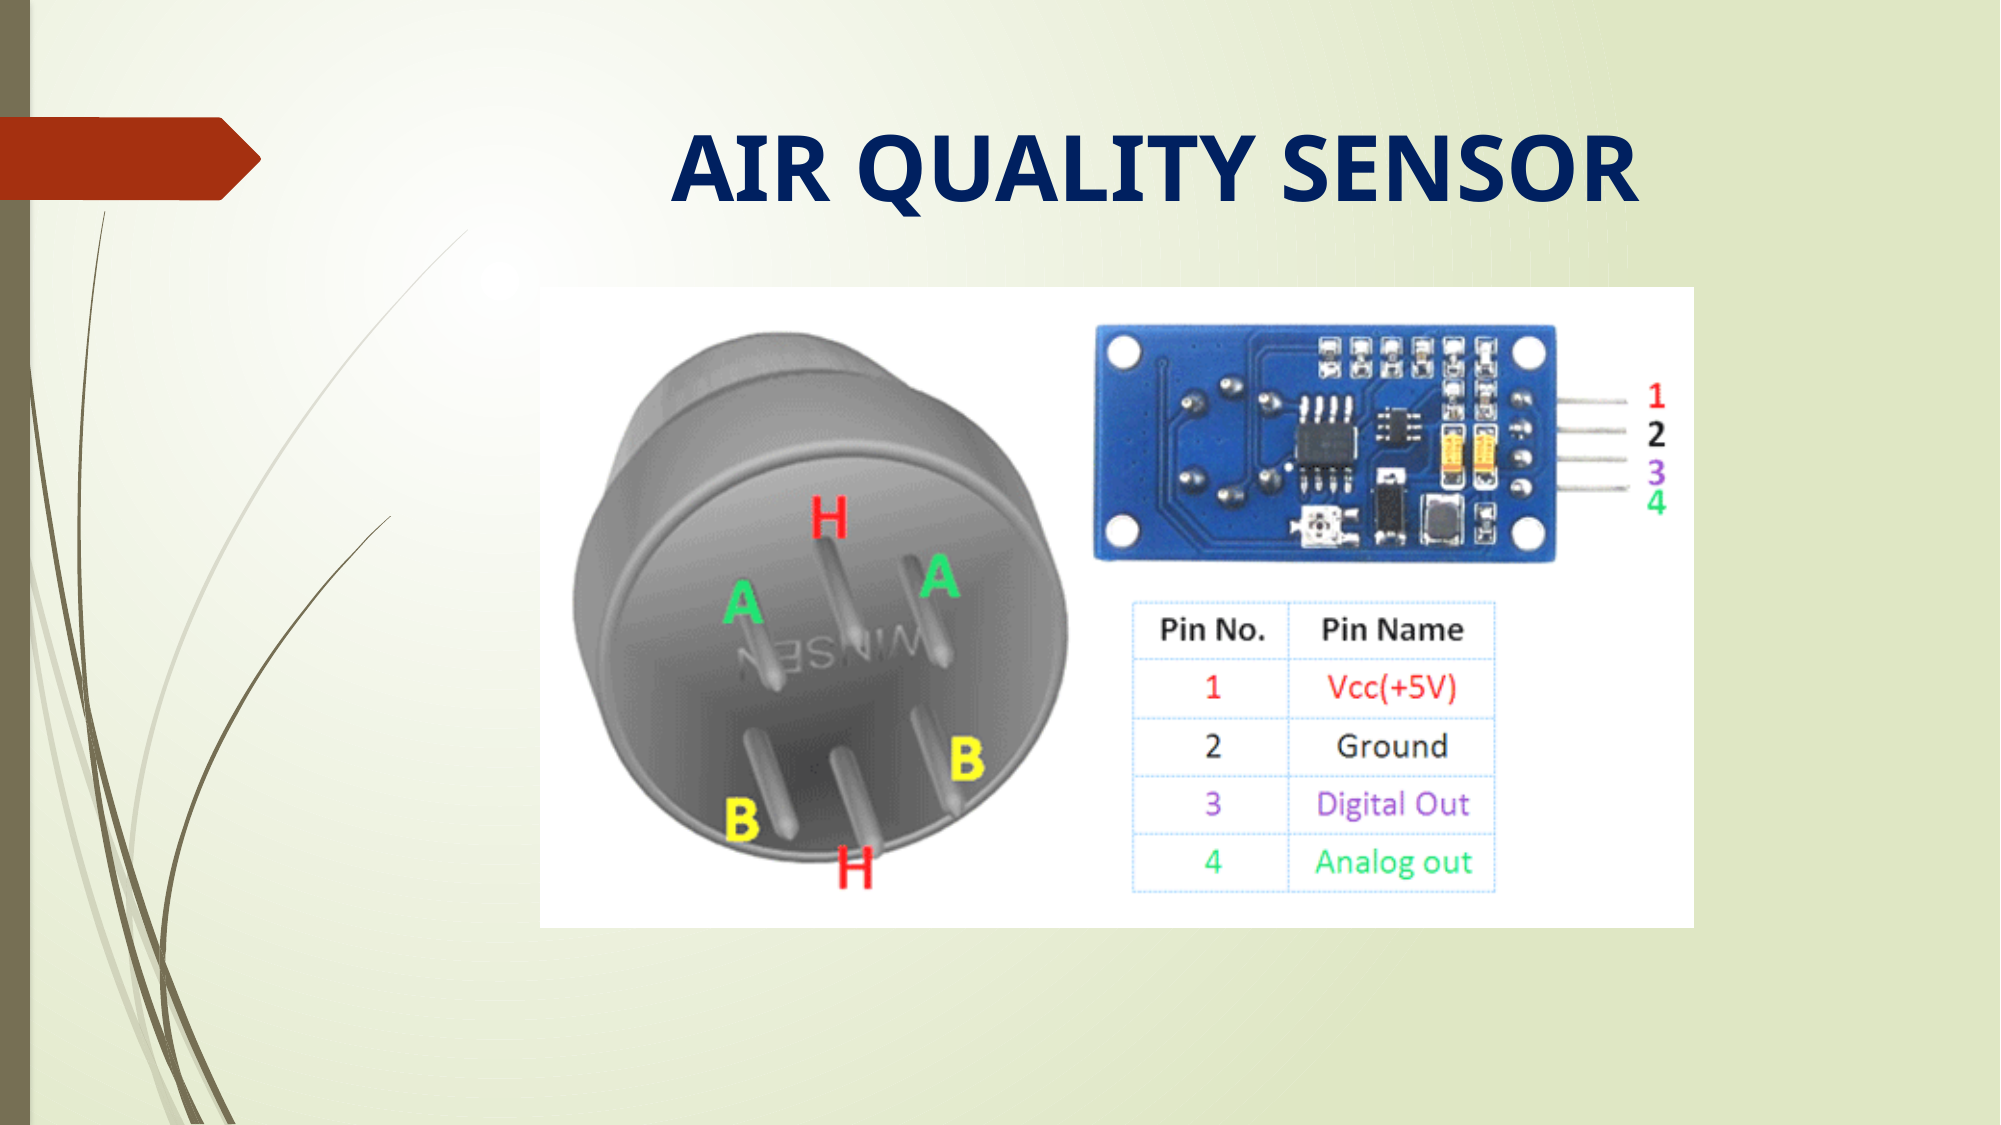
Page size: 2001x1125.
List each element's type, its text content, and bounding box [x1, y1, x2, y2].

title AIR QUALITY SENSOR [425, 102, 1888, 313]
picture [539, 286, 1694, 928]
